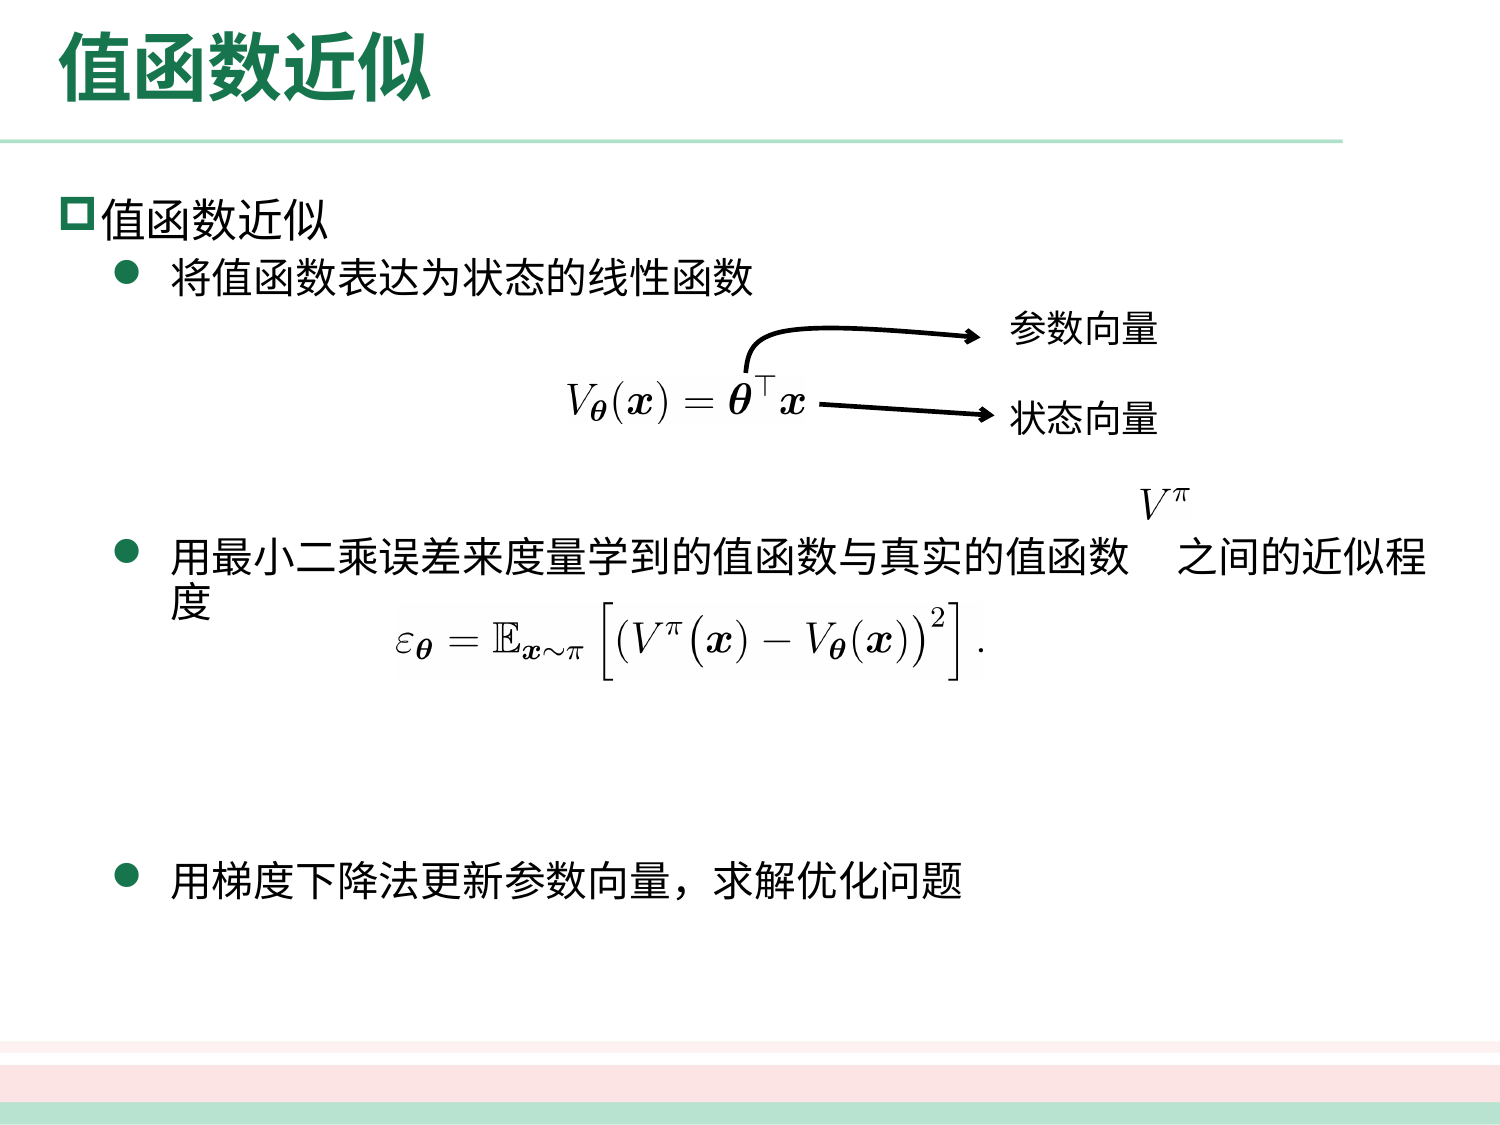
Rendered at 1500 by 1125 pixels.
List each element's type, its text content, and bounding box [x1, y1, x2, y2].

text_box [566, 372, 806, 428]
text_box 参数向量 状态向量 [994, 297, 1198, 447]
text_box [1138, 484, 1192, 531]
list 值函数近似 将值函数表达为状态的线性函数 用最小二乘误差来度量学到的值函数与真实的值函数 之间的近似程度 用梯度下降法更新参数向量，求解优化问题 [42, 190, 1457, 1000]
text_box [819, 404, 995, 416]
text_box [395, 598, 985, 686]
title 值函数近似 [42, 7, 1337, 136]
text_box [744, 327, 981, 372]
picture [0, 0, 1500, 1125]
